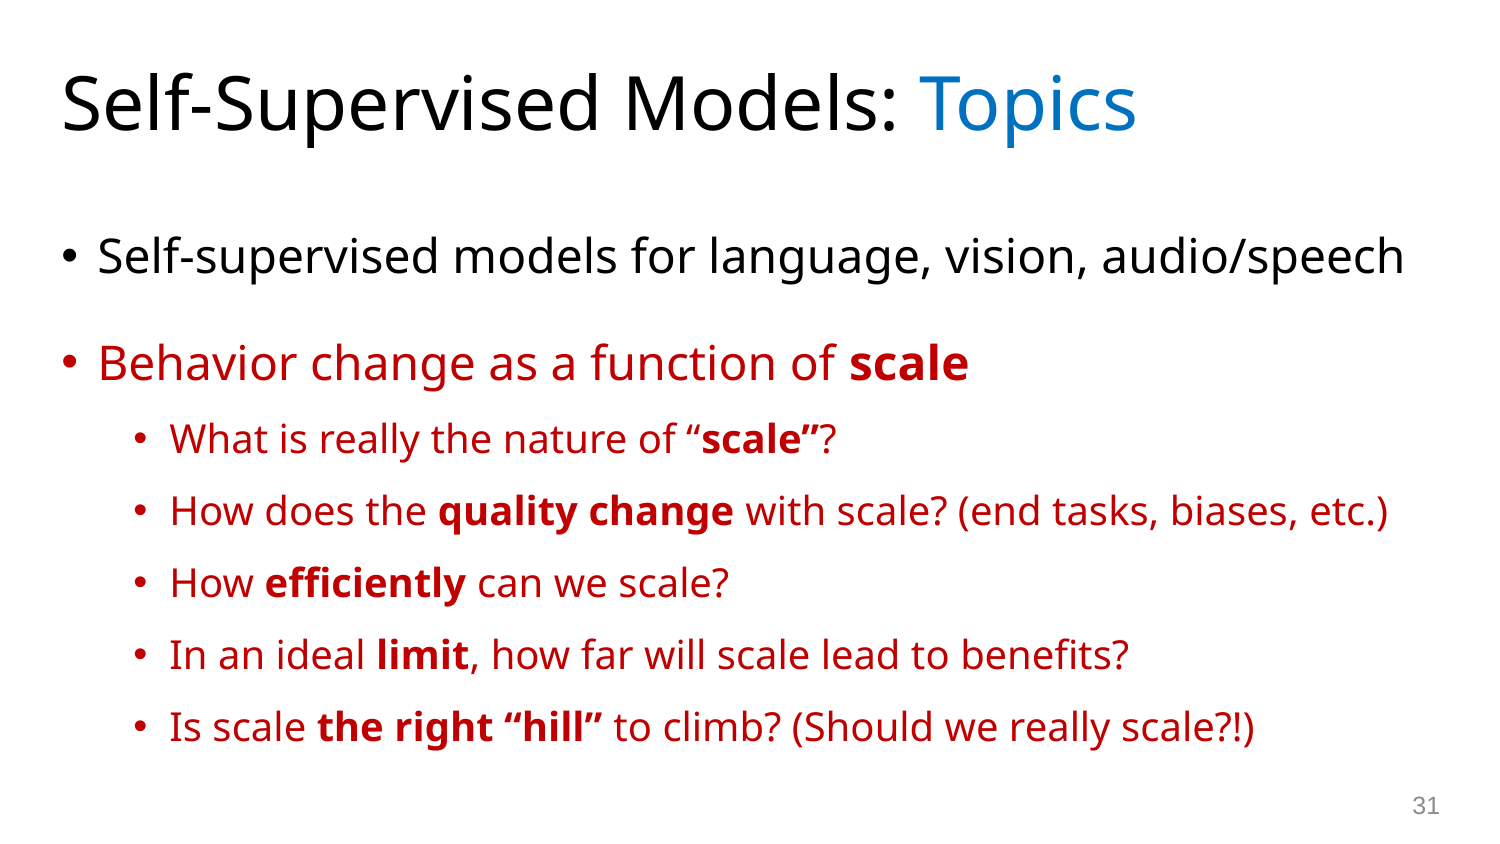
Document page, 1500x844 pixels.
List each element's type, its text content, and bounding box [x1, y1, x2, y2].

slide_number 31 [1118, 782, 1456, 828]
title Self-Supervised Models: Topics [46, 45, 1454, 168]
list Self-supervised models for language, vision, audio/speech Behavior change as a function of scale What is really the nature of “scale”? How does the quality change with scale? (end tasks, biases, etc.) How efficiently can we scale? In an ideal limit, how far will scale lead to benefits? Is scale the right “hill” to climb? (Should we really scale?!) [46, 189, 1454, 828]
